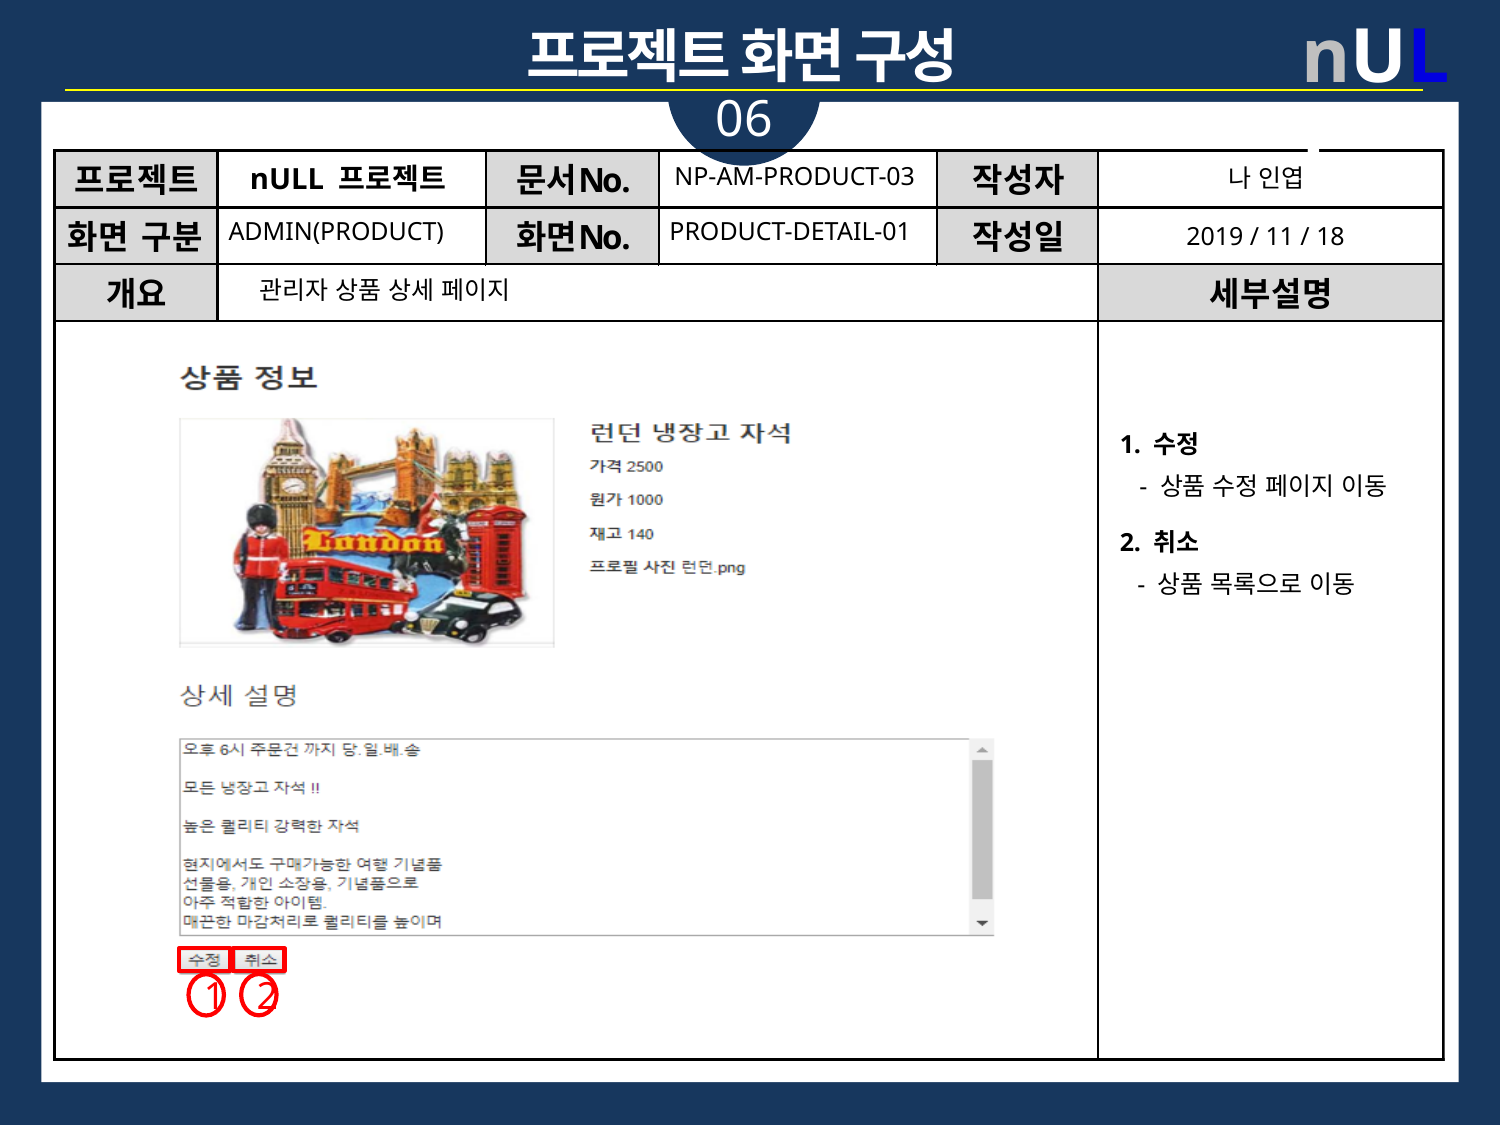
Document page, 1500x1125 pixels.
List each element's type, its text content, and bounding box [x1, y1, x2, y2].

text_box 프로젝트 화면 구성 [511, 11, 974, 89]
picture [106, 327, 1071, 1047]
text_box nULL [1286, 0, 1500, 195]
text_box 06 [655, 98, 833, 147]
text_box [52, 148, 1448, 1064]
text_box [39, 100, 1461, 1084]
